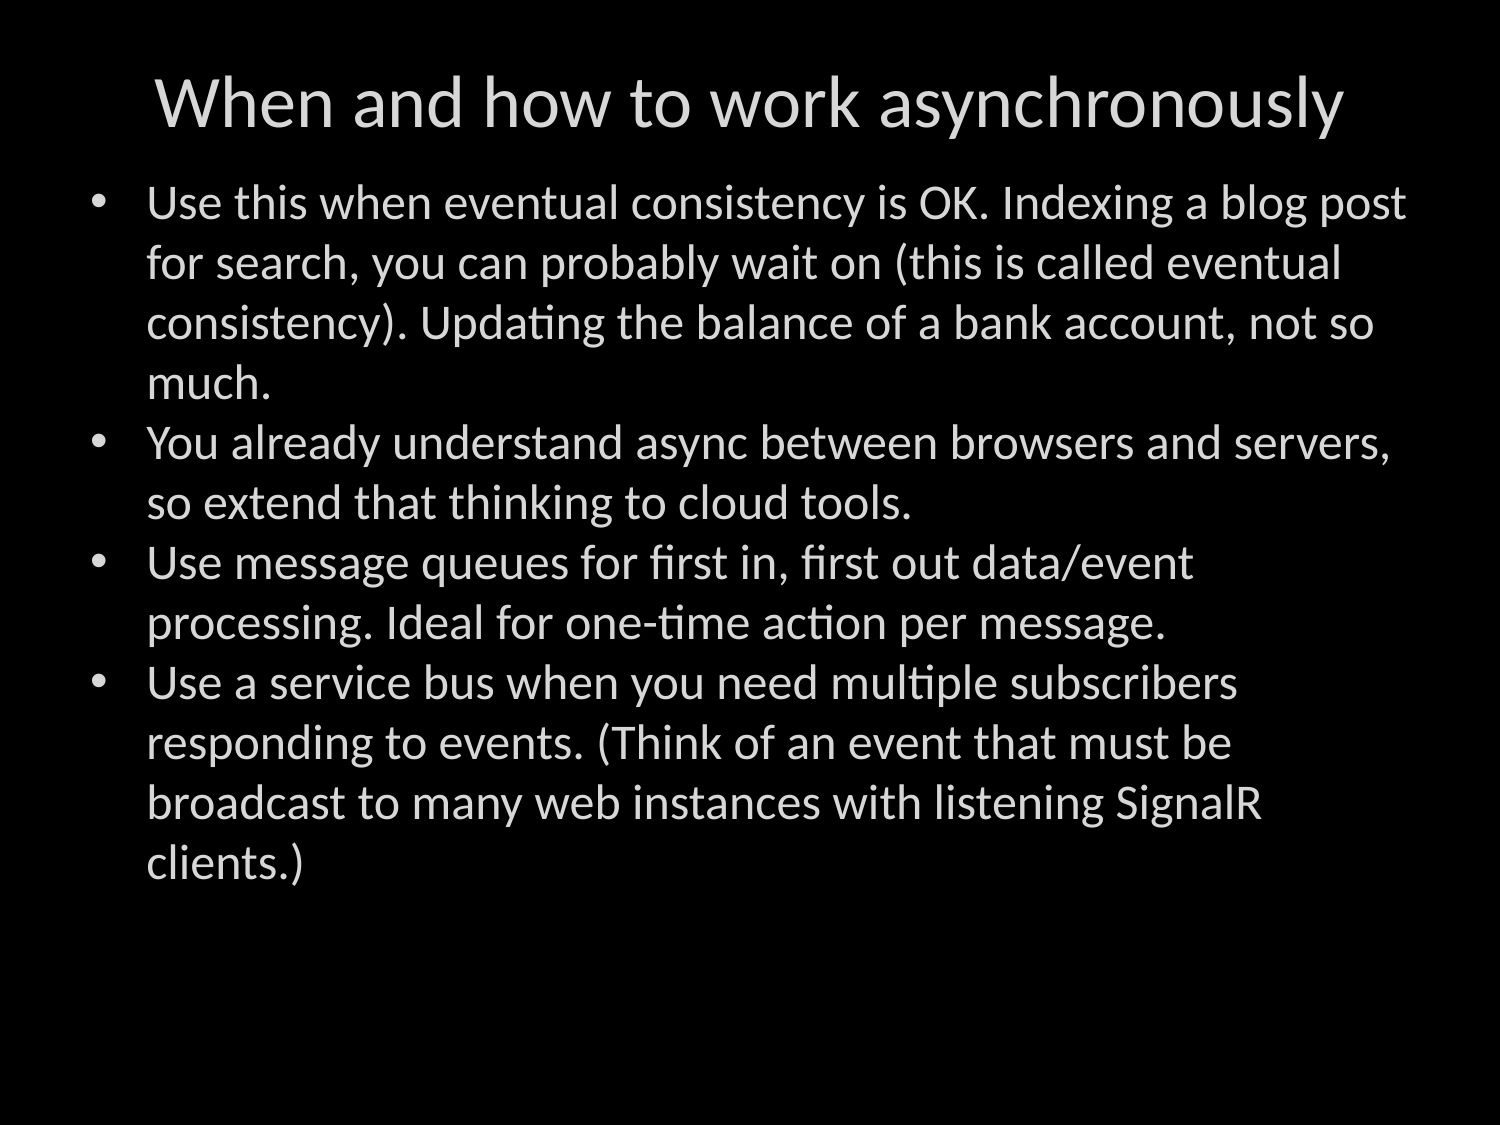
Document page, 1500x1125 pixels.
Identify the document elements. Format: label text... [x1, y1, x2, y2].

title When and how to work asynchronously [75, 45, 1425, 150]
list Use this when eventual consistency is OK. Indexing a blog post for search, you can probably wait on (this is called eventual consistency). Updating the balance of a bank account, not so much. You already understand async between browsers and servers, so extend that thinking to cloud tools. Use message queues for first in, first out data/event processing. Ideal for one-time action per message. Use a service bus when you need multiple subscribers responding to events. (Think of an event that must be broadcast to many web instances with listening SignalR clients.) [75, 162, 1425, 1025]
